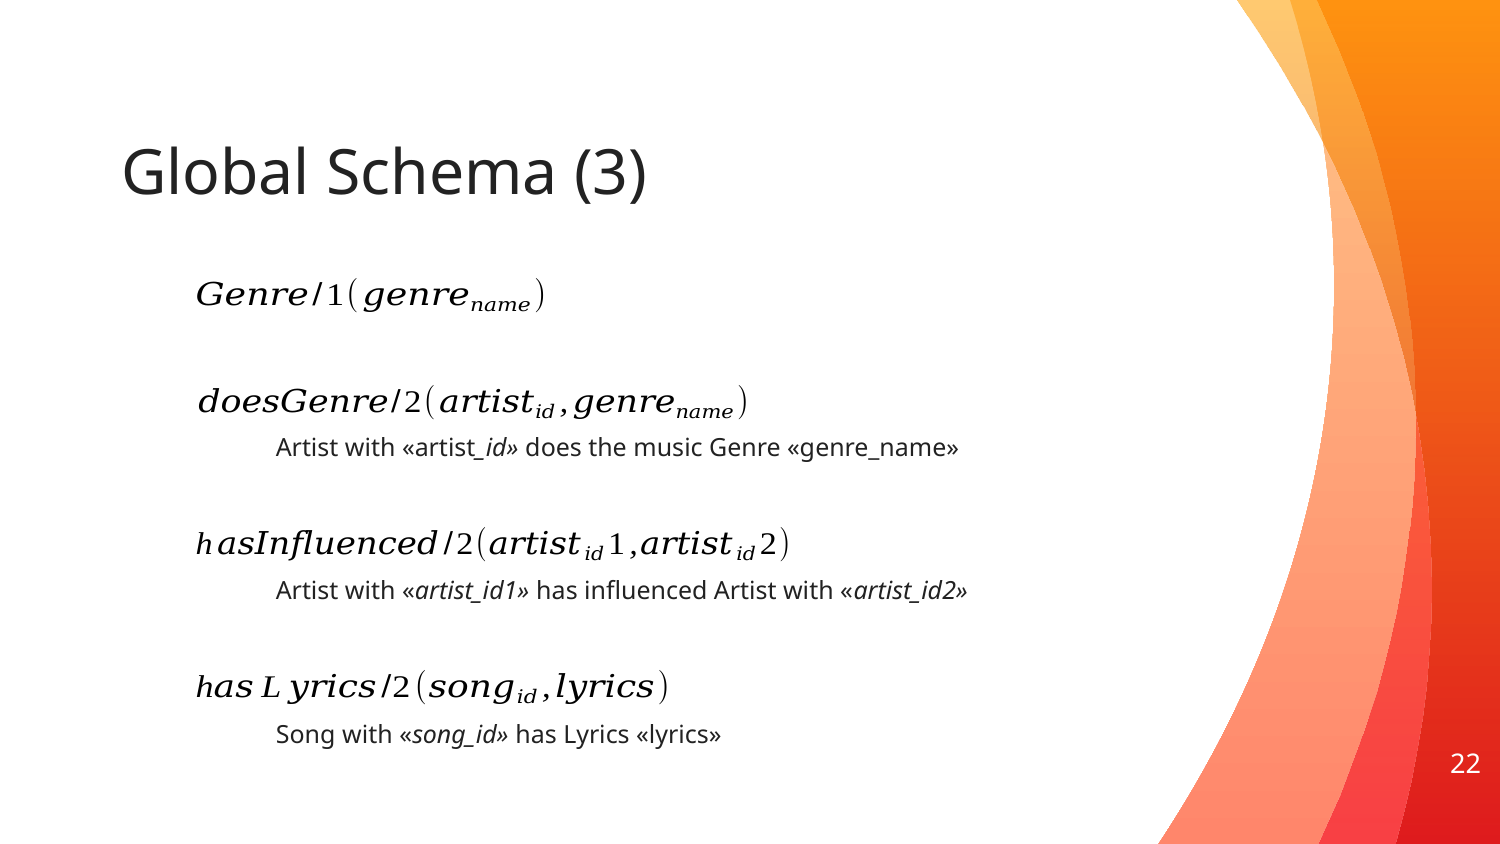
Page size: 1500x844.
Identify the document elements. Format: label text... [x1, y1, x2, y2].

title Global Schema (3) [121, 84, 1111, 207]
text_box Artist with «artist_id1» has influenced Artist with «artist_id2» [275, 574, 1178, 633]
text_box Artist with «artist_id» does the music Genre «genre_name» [275, 431, 1178, 489]
slide_number 22 [1391, 732, 1482, 797]
text_box Song with «song_id» has Lyrics «lyrics» [275, 718, 1178, 776]
